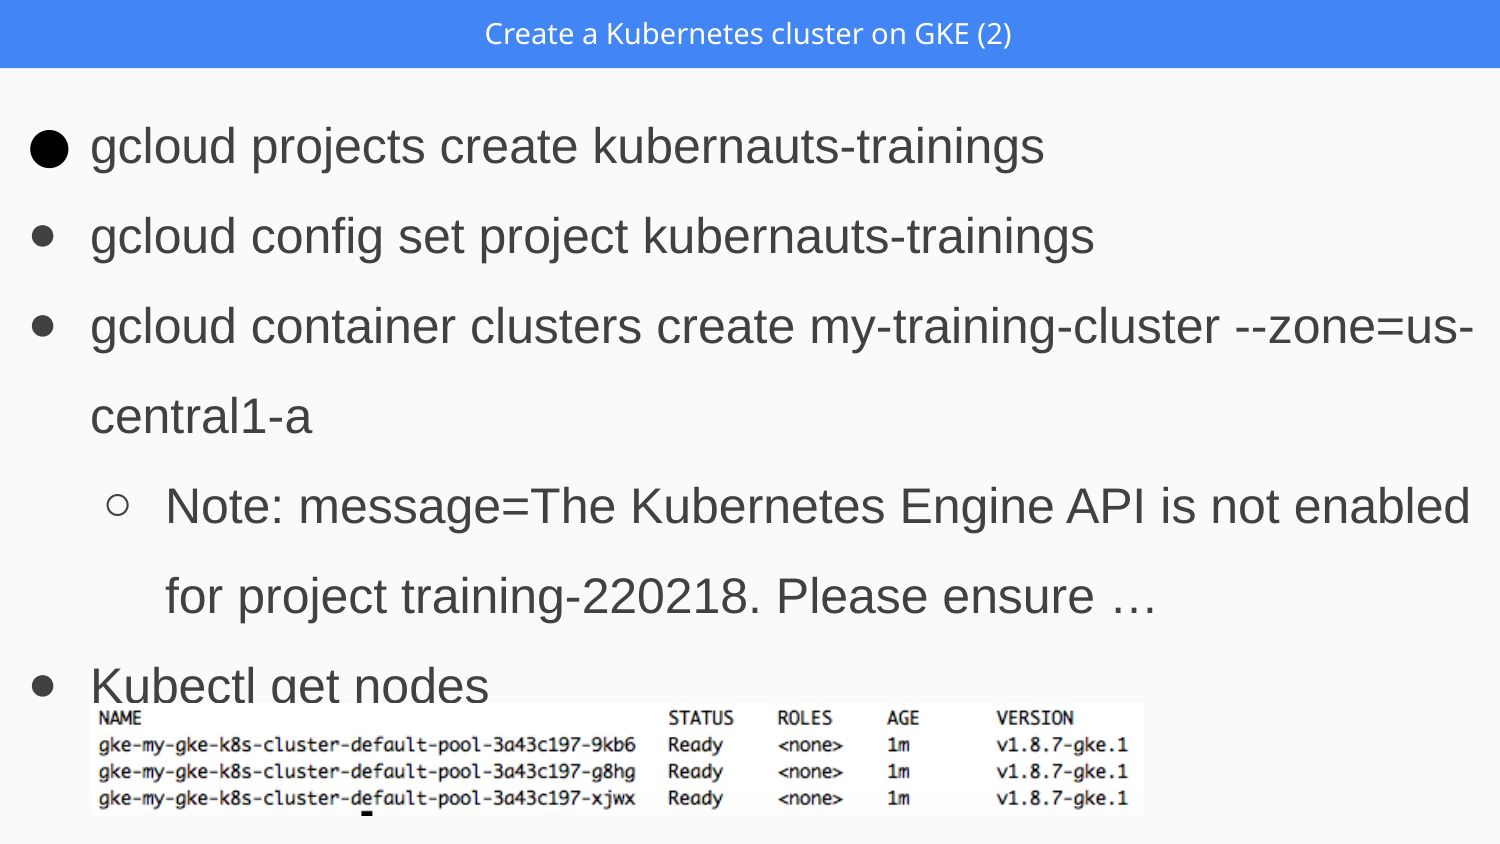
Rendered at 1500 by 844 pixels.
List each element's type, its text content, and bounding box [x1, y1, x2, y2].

picture [91, 702, 1144, 816]
title Create a Kubernetes cluster on GKE (2) [0, 0, 1497, 68]
text_box gcloud projects create kubernauts-trainings gcloud config set project kubernauts-trainings gcloud container clusters create my-training-cluster --zone=us-central1-a Note: message=The Kubernetes Engine API is not enabled for project training-220218. Please ensure … Kubectl get nodes [0, 68, 1500, 844]
